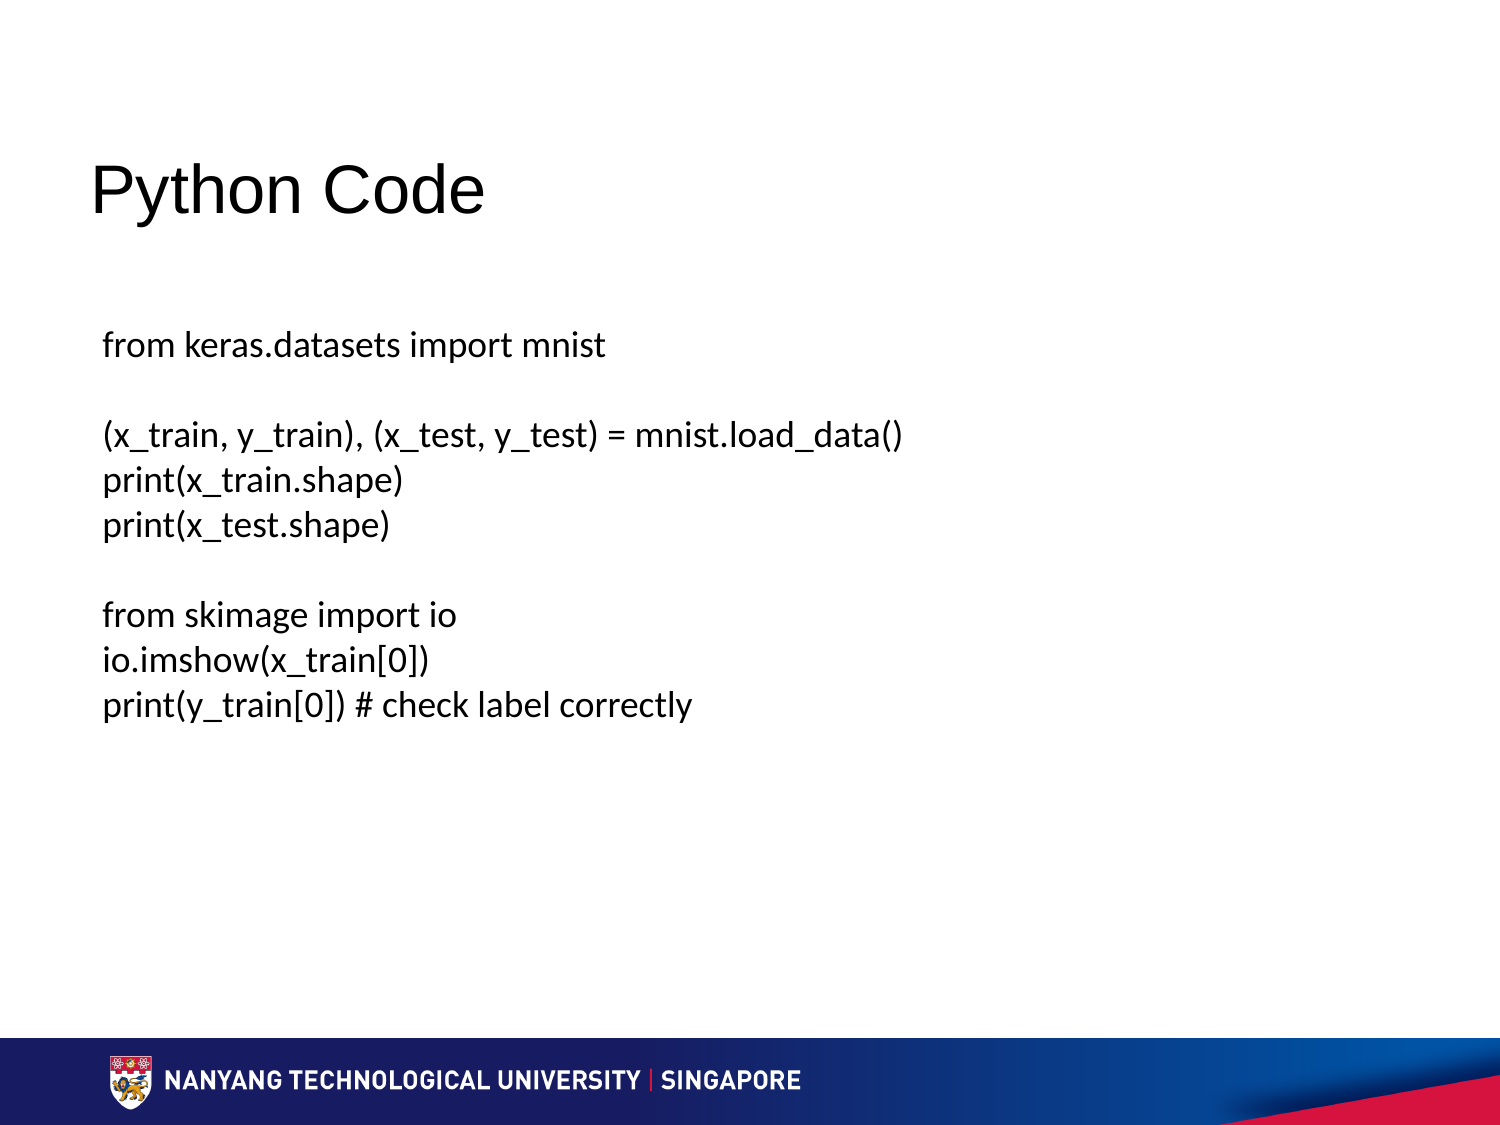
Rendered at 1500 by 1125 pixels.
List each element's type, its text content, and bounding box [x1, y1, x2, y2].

title Python Code [75, 92, 1425, 280]
text_box from keras.datasets import mnist (x_train, y_train), (x_test, y_test) = mnist.load_data() print(x_train.shape) print(x_test.shape) from skimage import io io.imshow(x_train[0]) print(y_train[0]) # check label correctly [87, 312, 1346, 778]
picture [0, 1038, 1500, 1125]
